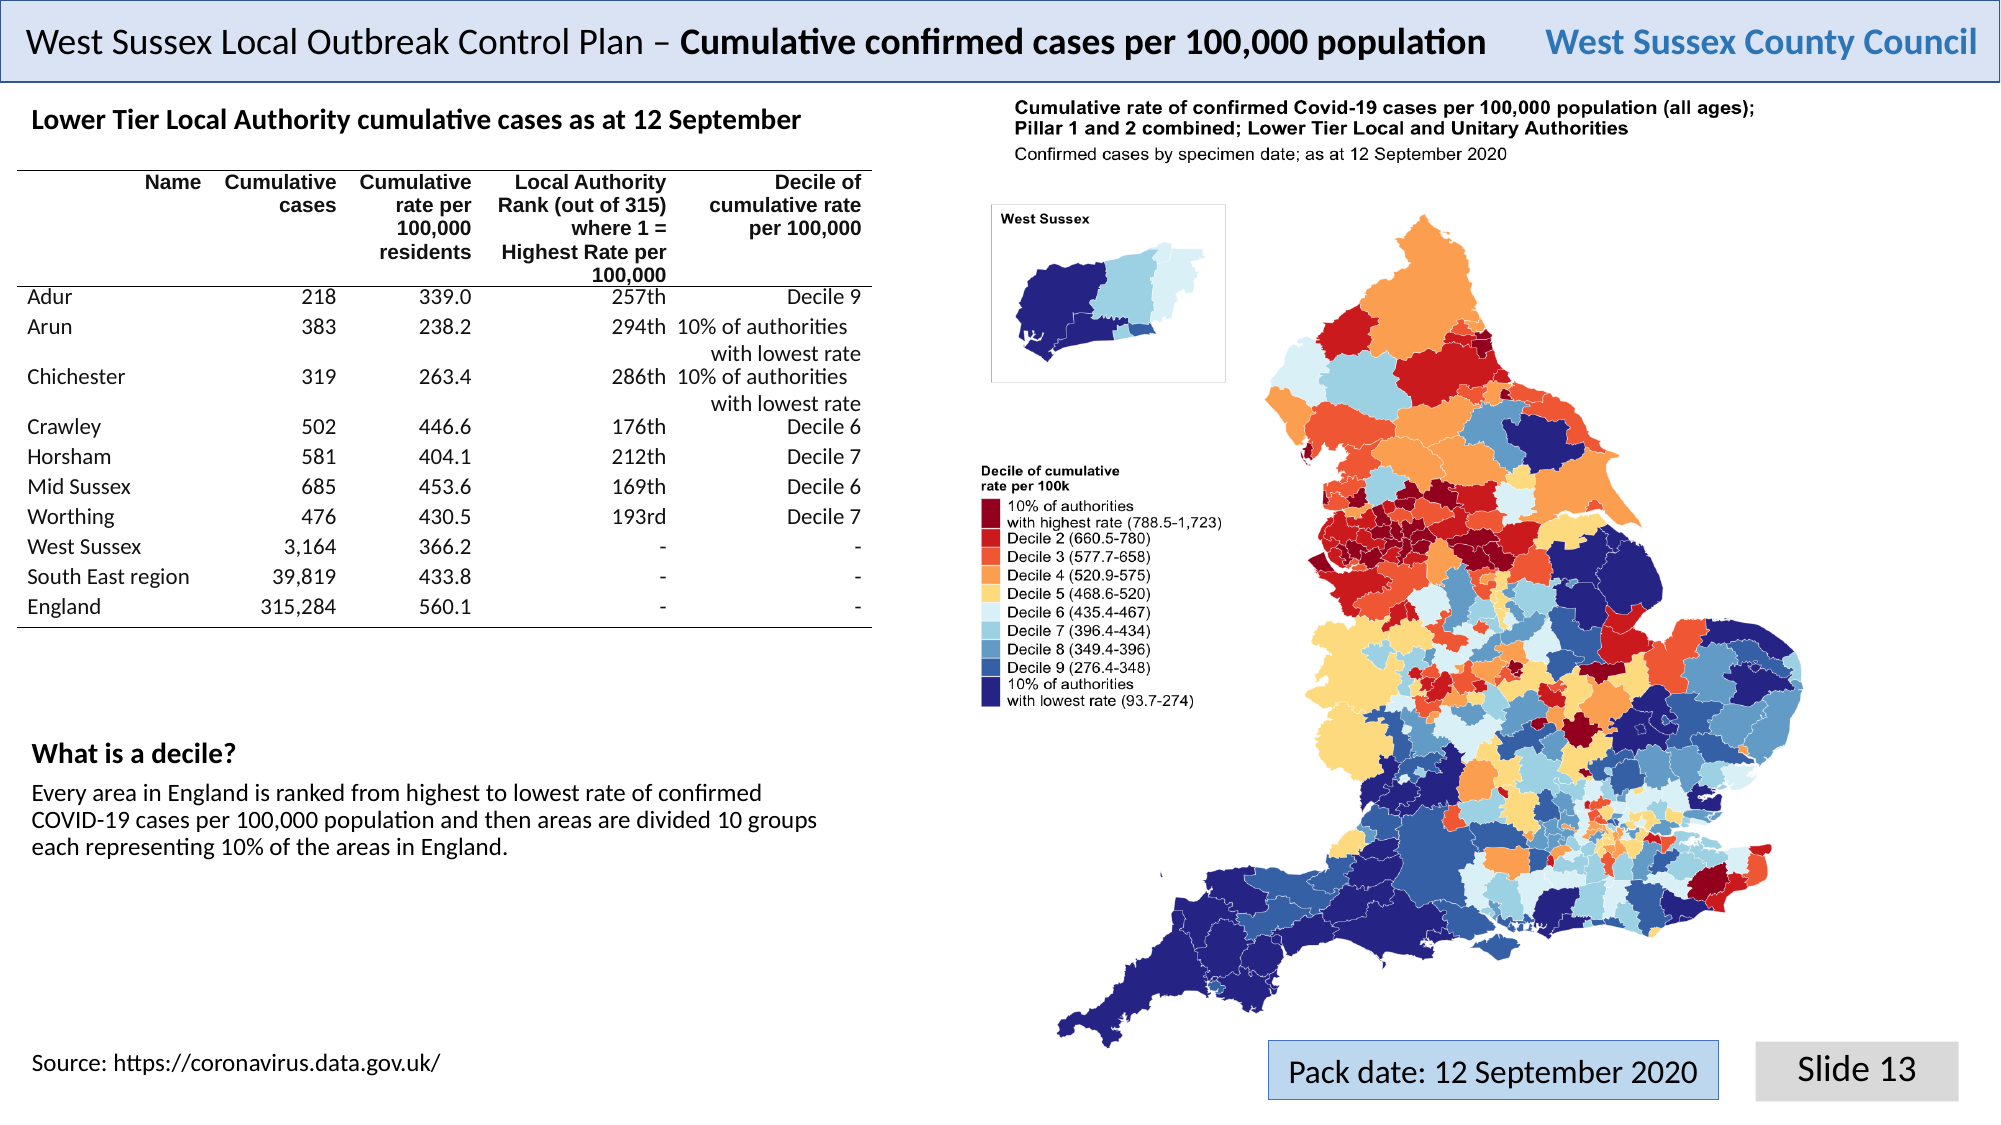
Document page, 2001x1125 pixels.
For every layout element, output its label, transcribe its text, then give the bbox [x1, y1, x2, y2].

table_cell Adur [17, 287, 212, 317]
table_cell Decile 6 [677, 477, 872, 507]
table_cell Horsham [17, 447, 212, 477]
table_cell 169th [482, 477, 677, 507]
table_cell 430.5 [347, 507, 482, 537]
table_cell 383 [212, 317, 347, 367]
table_cell 446.6 [347, 417, 482, 447]
table_cell 685 [212, 477, 347, 507]
table_cell - [677, 597, 872, 627]
table_cell 404.1 [347, 447, 482, 477]
table_cell England [17, 597, 212, 627]
table_cell Decile 6 [677, 417, 872, 447]
table_cell Decile 7 [677, 507, 872, 537]
table_cell 10% of authorities with lowest rate [677, 367, 872, 417]
table_cell 238.2 [347, 317, 482, 367]
table_cell Decile 9 [677, 287, 872, 317]
table_cell 315,284 [212, 597, 347, 627]
table_cell 257th [482, 287, 677, 317]
table_cell 319 [212, 367, 347, 417]
picture [895, 91, 1959, 1104]
list Lower Tier Local Authority cumulative cases as at 12 September [16, 97, 895, 173]
table_cell 3,164 [212, 537, 347, 567]
table_cell 366.2 [347, 537, 482, 567]
table_cell Crawley [17, 417, 212, 447]
table_cell 193rd [482, 507, 677, 537]
table_header Cumulative rate per 100,000 residents [347, 171, 482, 286]
table_cell 294th [482, 317, 677, 367]
table_cell 560.1 [347, 597, 482, 627]
table_cell 286th [482, 367, 677, 417]
table_cell 263.4 [347, 367, 482, 417]
table_cell 581 [212, 447, 347, 477]
table_cell 218 [212, 287, 347, 317]
table_cell 39,819 [212, 567, 347, 597]
table_cell West Sussex [17, 537, 212, 567]
table_cell Arun [17, 317, 212, 367]
table_header Decile of cumulative rate per 100,000 [677, 171, 872, 286]
table_cell 212th [482, 447, 677, 477]
table_cell Worthing [17, 507, 212, 537]
list What is a decile? [16, 731, 562, 772]
table_cell 10% of authorities with lowest rate [677, 317, 872, 367]
table_cell - [482, 597, 677, 627]
table_cell - [482, 537, 677, 567]
table_header Name [17, 171, 212, 286]
table_cell 433.8 [347, 567, 482, 597]
table_cell 176th [482, 417, 677, 447]
list Source: https://coronavirus.data.gov.uk/ [17, 1042, 660, 1103]
table_cell 339.0 [347, 287, 482, 317]
table_cell 476 [212, 507, 347, 537]
table_cell - [677, 567, 872, 597]
table_header Cumulative cases [212, 171, 347, 286]
table_cell Decile 7 [677, 447, 872, 477]
table_header Local Authority Rank (out of 315) where 1 = Highest Rate per 100,000 [482, 171, 677, 286]
table_cell - [677, 537, 872, 567]
table_cell 502 [212, 417, 347, 447]
table_cell Mid Sussex [17, 477, 212, 507]
table_cell Chichester [17, 367, 212, 417]
table_cell 453.6 [347, 477, 482, 507]
list Every area in England is ranked from highest to lowest rate of confirmed COVID-19 cases per 100,000 population and then areas are divided 10 groups each representing 10% of the areas in England. [16, 772, 853, 900]
table_cell - [482, 567, 677, 597]
table_cell South East region [17, 567, 212, 597]
